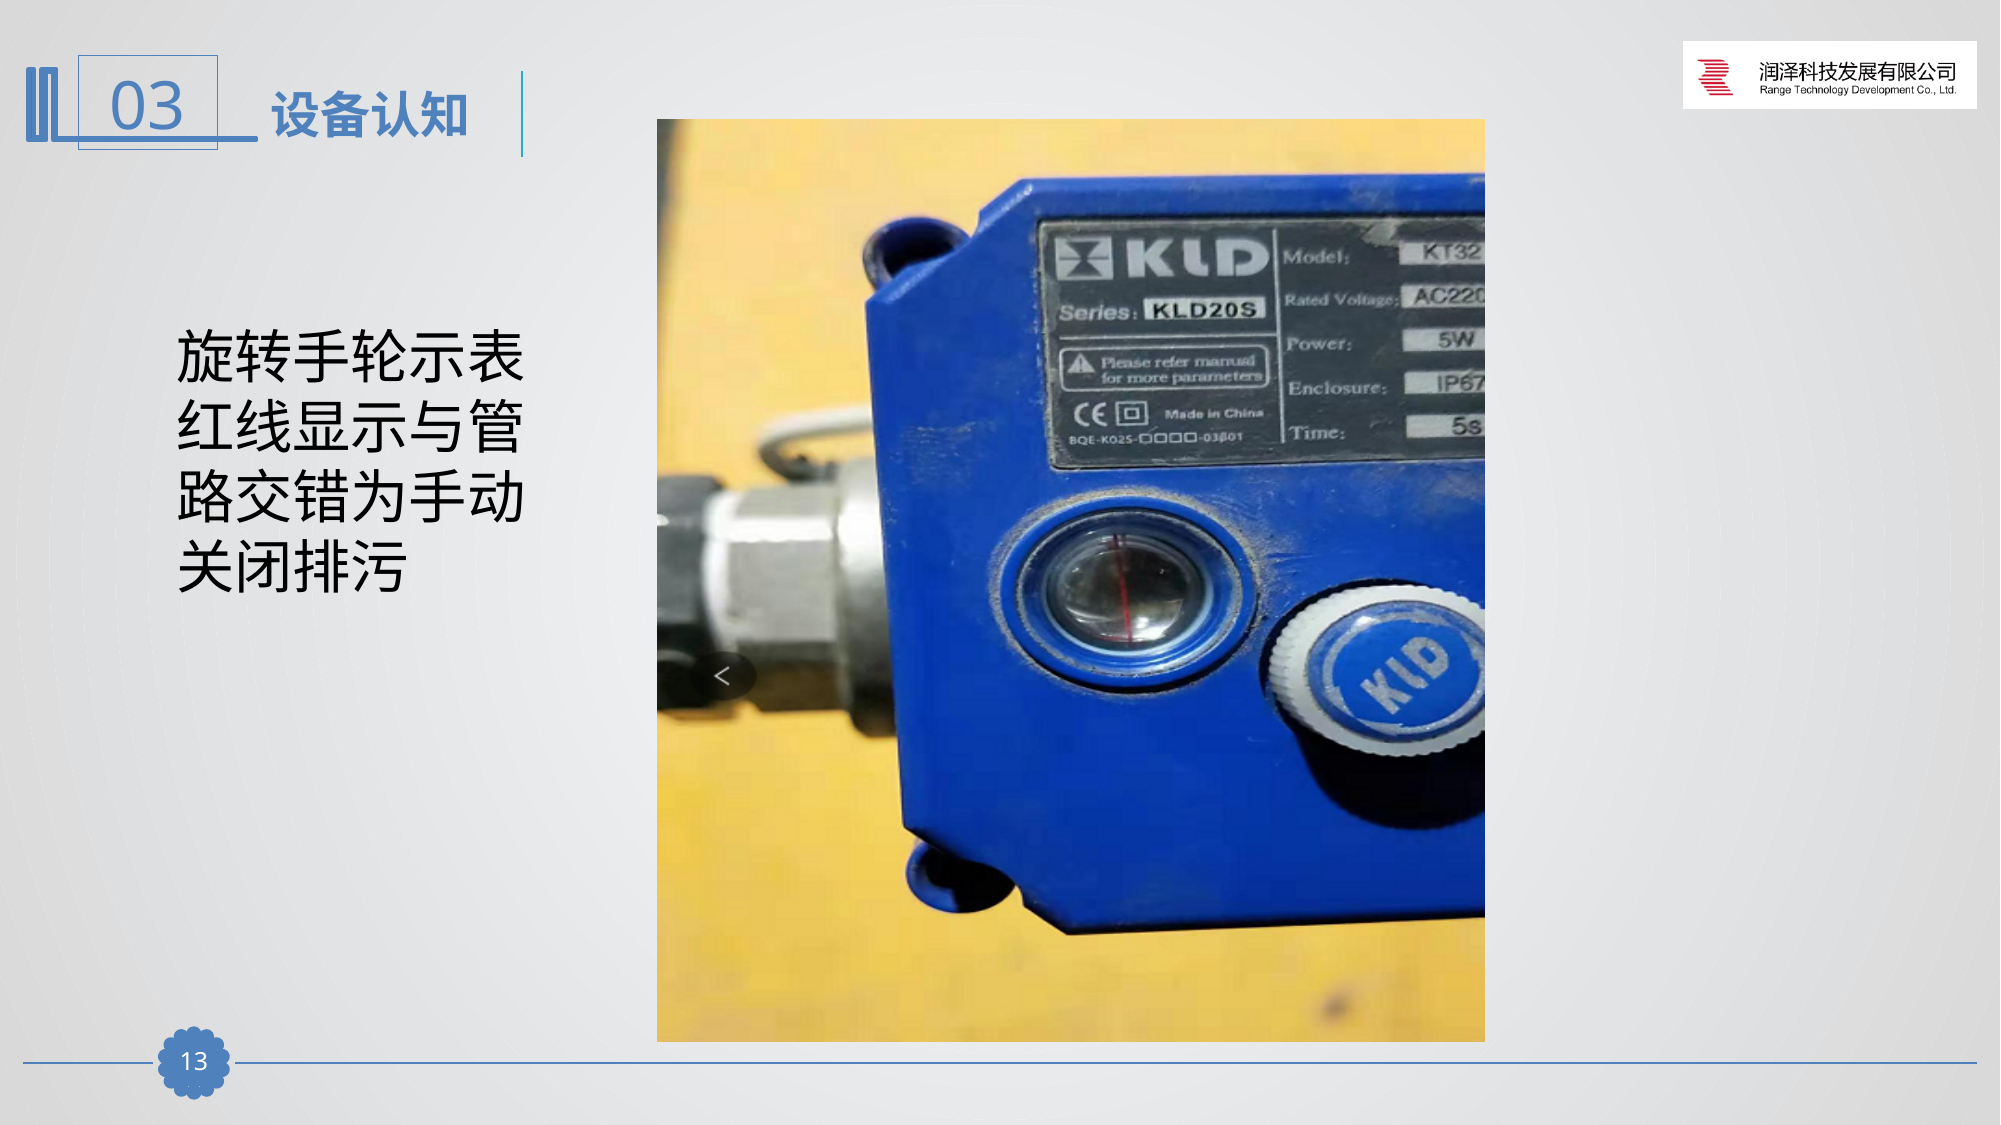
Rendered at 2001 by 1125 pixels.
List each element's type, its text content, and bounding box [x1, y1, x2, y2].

picture [656, 118, 1485, 1042]
text_box 旋转手轮示表红线显示与管路交错为手动关闭排污 [161, 312, 599, 608]
picture [1683, 41, 1977, 109]
text_box 设备认知 [255, 75, 1709, 151]
slide_number 12 [169, 1039, 218, 1086]
